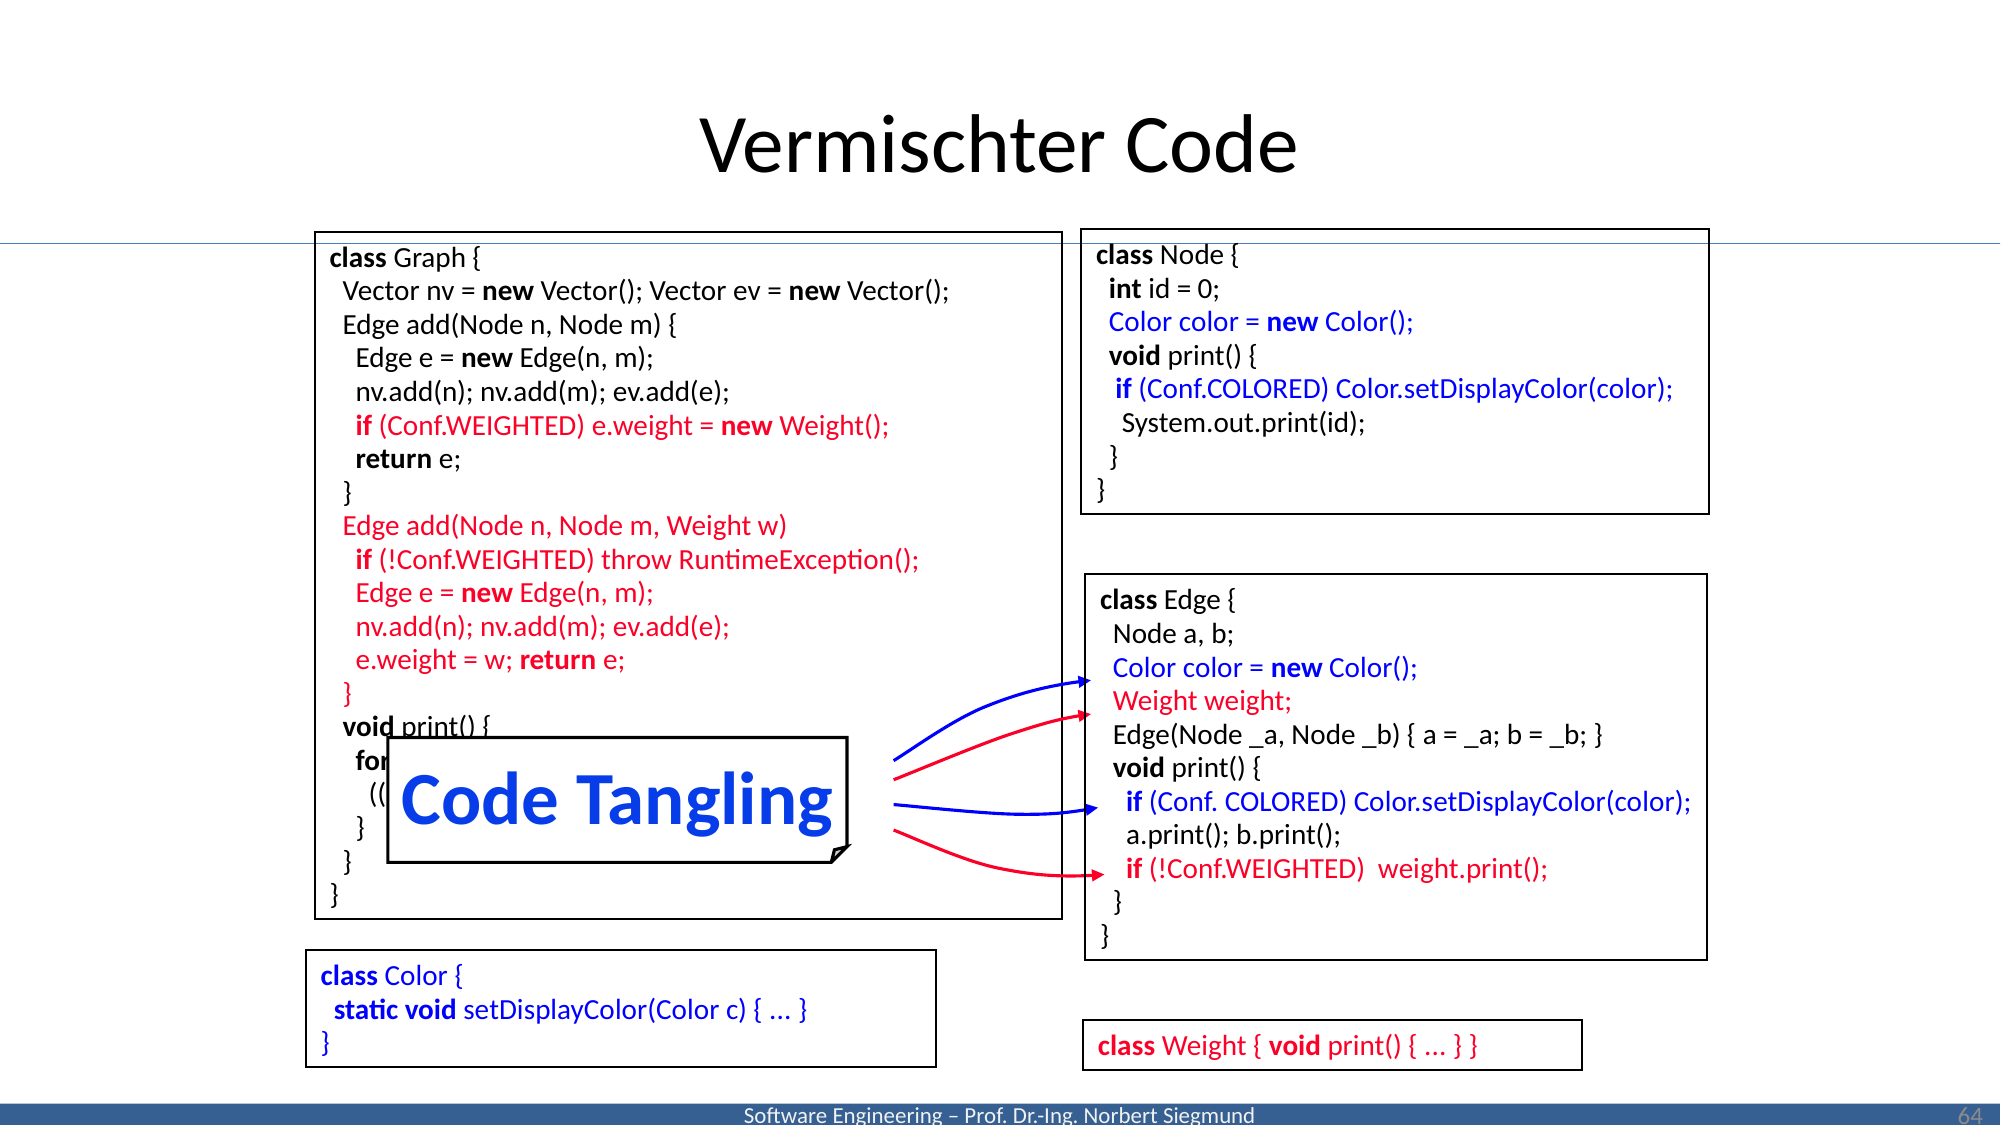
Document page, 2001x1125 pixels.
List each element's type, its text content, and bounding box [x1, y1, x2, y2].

text_box class Graph { Vector nv = new Vector(); Vector ev = new Vector(); Edge add(Node n, Node m) { Edge e = new Edge(n, m); nv.add(n); nv.add(m); ev.add(e); if (Conf.WEIGHTED) e.weight = new Weight(); return e; } Edge add(Node n, Node m, Weight w) if (!Conf.WEIGHTED) throw RuntimeException(); Edge e = new Edge(n, m); nv.add(n); nv.add(m); ev.add(e); e.weight = w; return e; } void print() { for(int i = 0; i < ev.size(); i++) { ((Edge)ev.get(i)).print(); } } } [314, 233, 1062, 920]
text_box class Edge { Node a, b; Color color = new Color(); Weight weight; Edge(Node _a, Node _b) { a = _a; b = _b; } void print() { if (Conf. COLORED) Color.setDisplayColor(color); a.print(); b.print(); if (!Conf.WEIGHTED) weight.print(); } } [1085, 574, 1707, 960]
text_box class Color { static void setDisplayColor(Color c) { ... } } [305, 949, 937, 1068]
text_box [893, 675, 1085, 761]
title Vermischter Code [99, 45, 1900, 233]
text_box Code Tangling [387, 737, 847, 863]
text_box [893, 829, 1085, 877]
text_box class Weight { void print() { ... } } [1083, 1019, 1583, 1070]
slide_number 64 [1531, 1084, 1999, 1125]
text_box [893, 709, 1085, 780]
text_box [893, 804, 1085, 815]
text_box class Node { int id = 0; Color color = new Color(); void print() { if (Conf.COLORED) Color.setDisplayColor(color); System.out.print(id); } } [1081, 229, 1709, 514]
